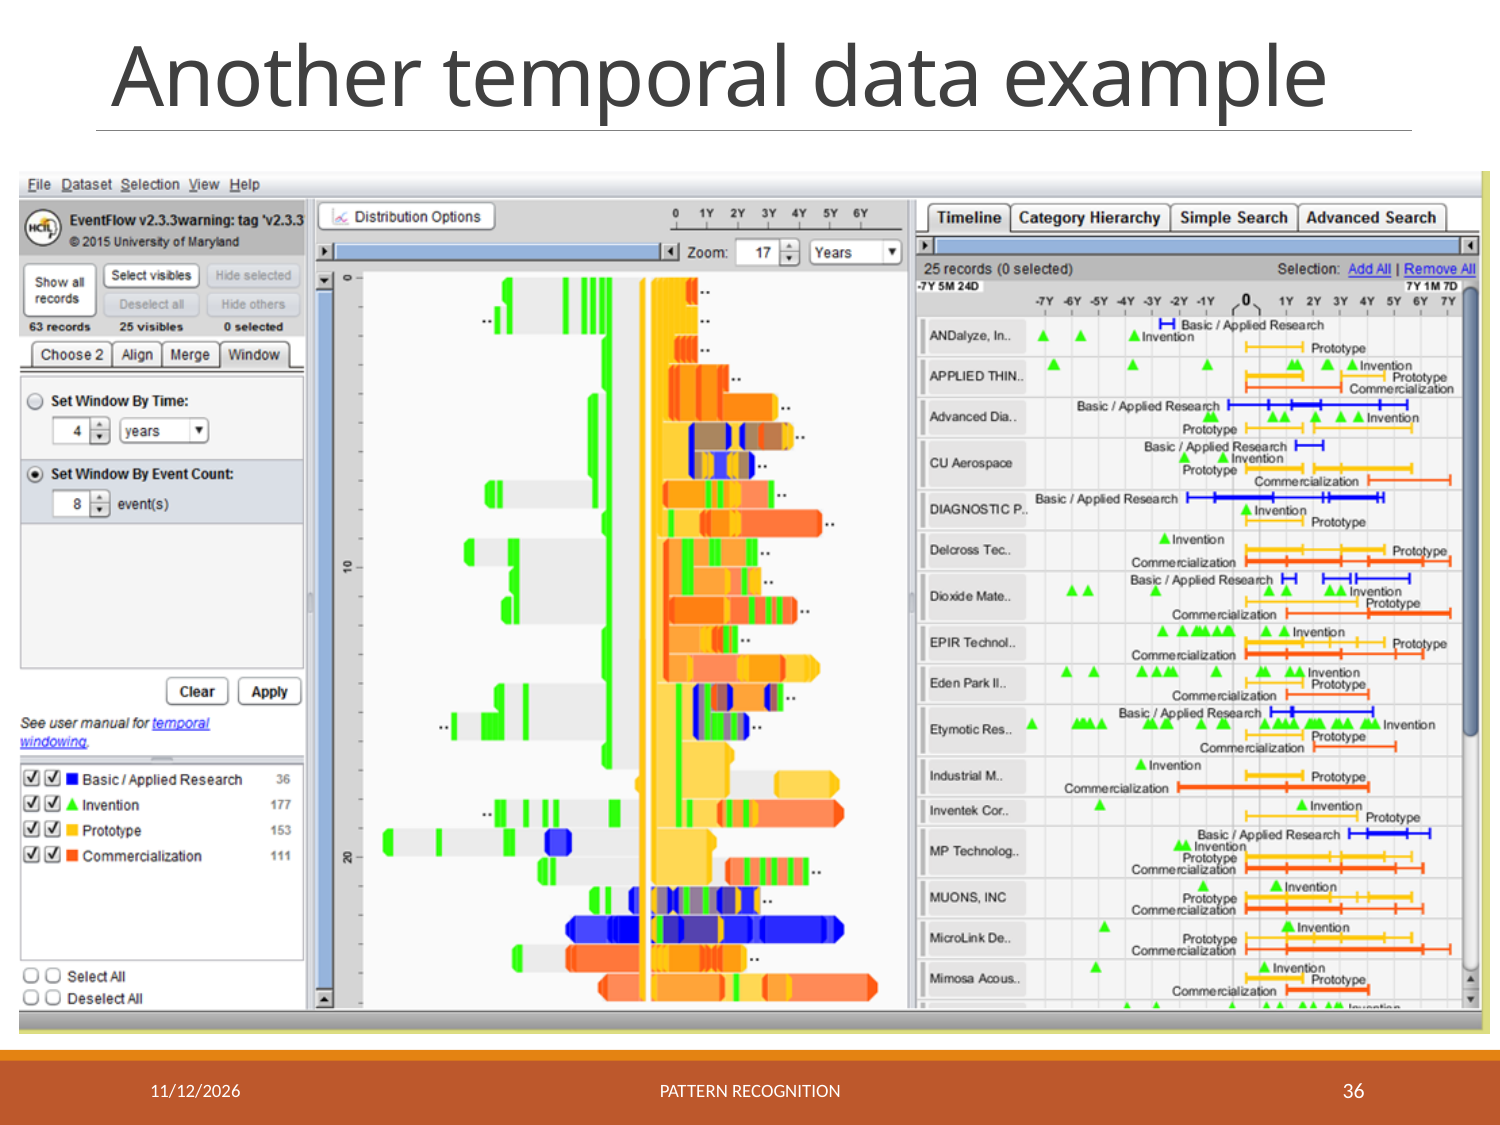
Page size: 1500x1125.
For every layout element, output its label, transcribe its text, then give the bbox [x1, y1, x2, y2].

footer Pattern recognition [453, 1059, 1047, 1120]
slide_number 36 [1218, 1059, 1380, 1120]
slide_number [135, 1059, 440, 1120]
picture [18, 170, 1491, 1035]
title Another temporal data example [96, 19, 1413, 131]
